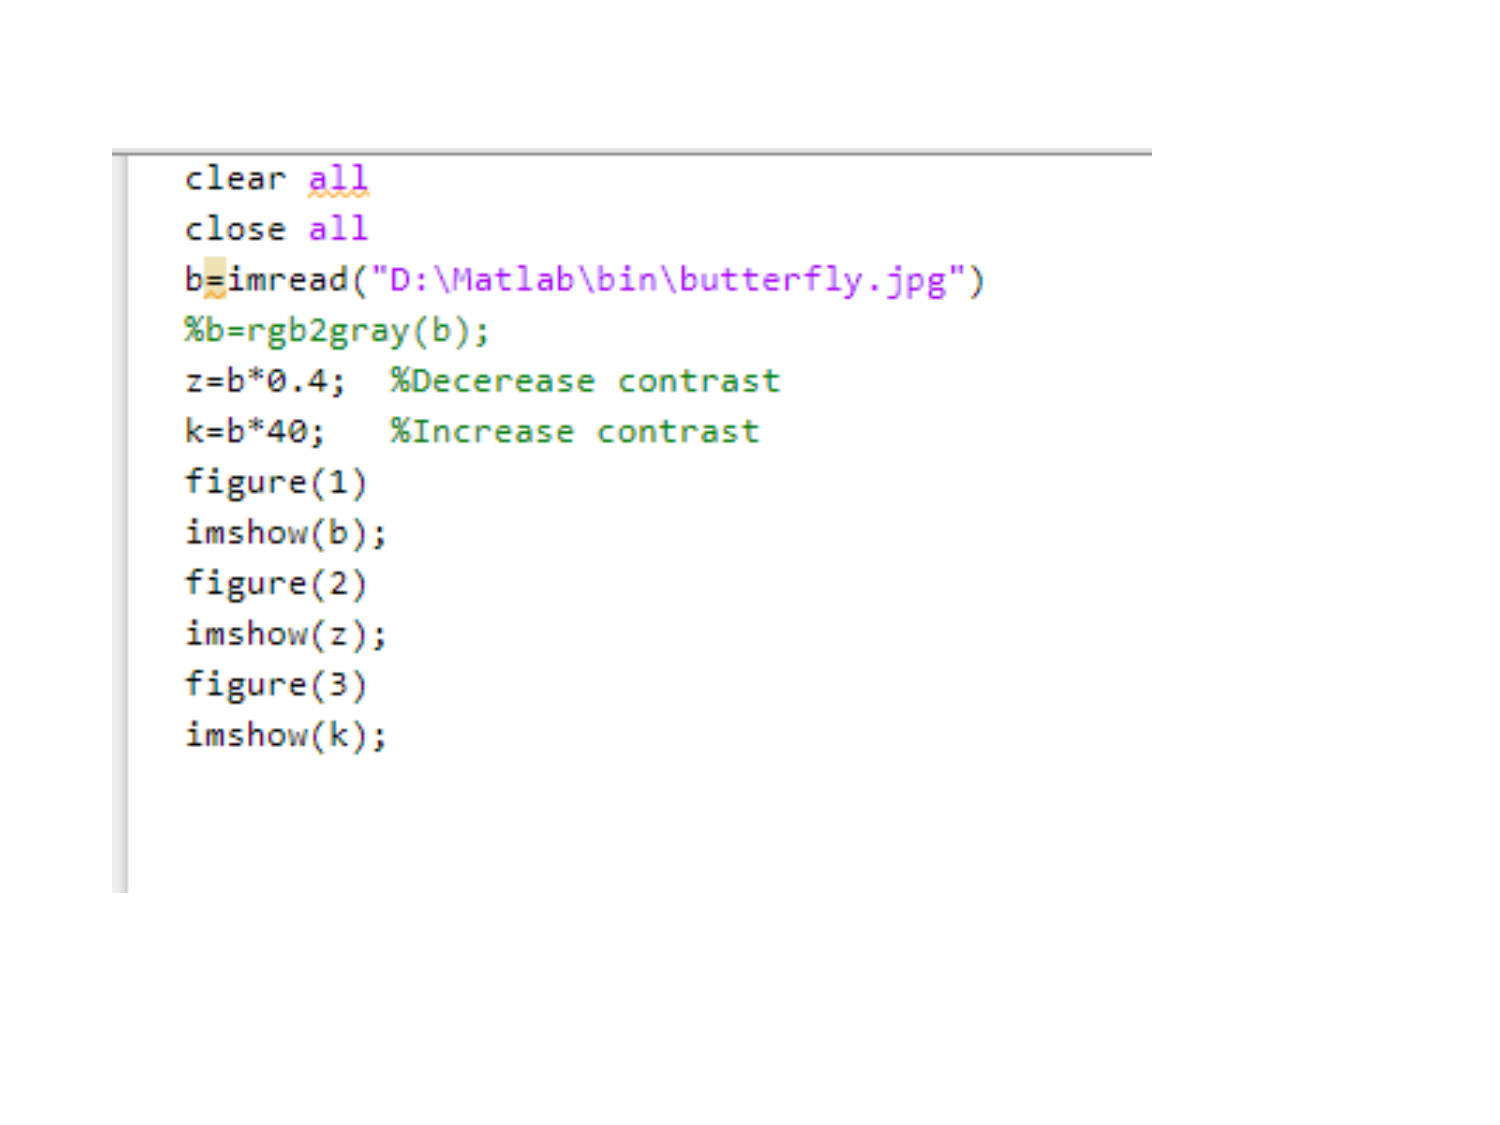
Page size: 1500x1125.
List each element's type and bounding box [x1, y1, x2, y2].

picture [111, 148, 1152, 894]
